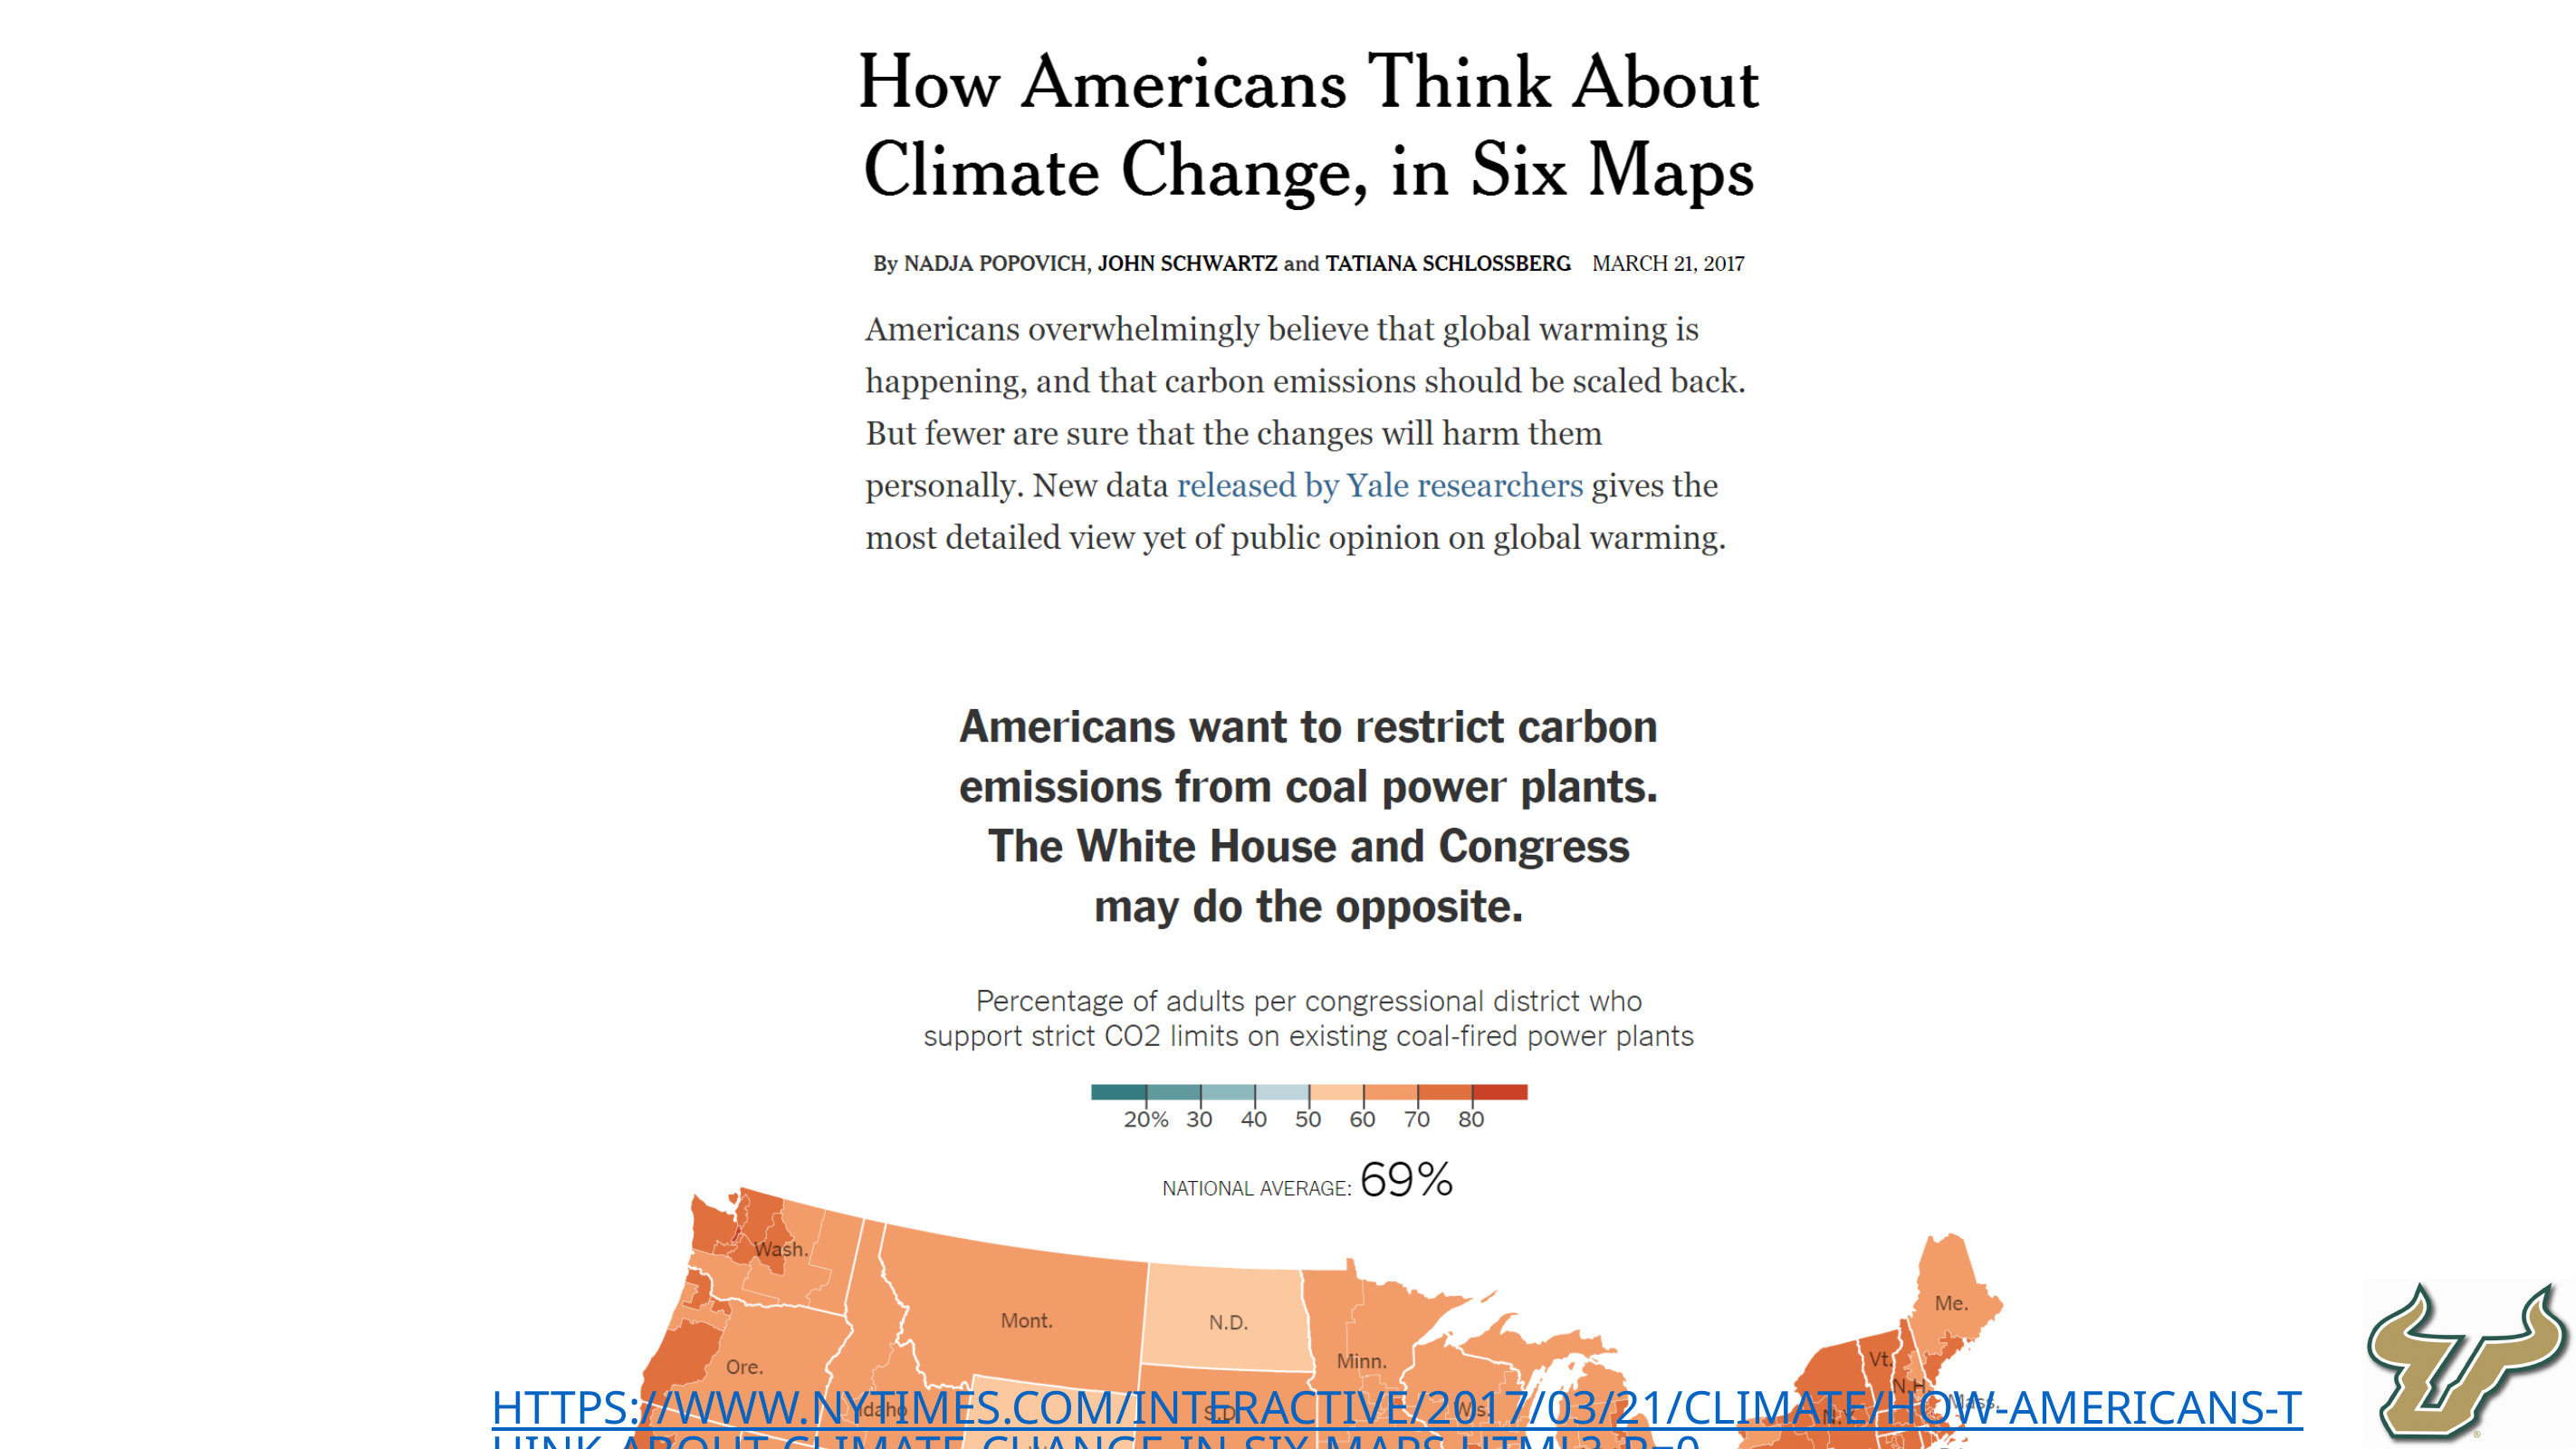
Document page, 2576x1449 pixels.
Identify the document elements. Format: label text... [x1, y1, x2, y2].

list https://www.nytimes.com/interactive/2017/03/21/climate/how-americans-think-about-climate-change-in-six-maps.html?_r=0 [2098, 1369, 2363, 1449]
picture [2363, 1278, 2576, 1448]
picture [477, 0, 2098, 1449]
